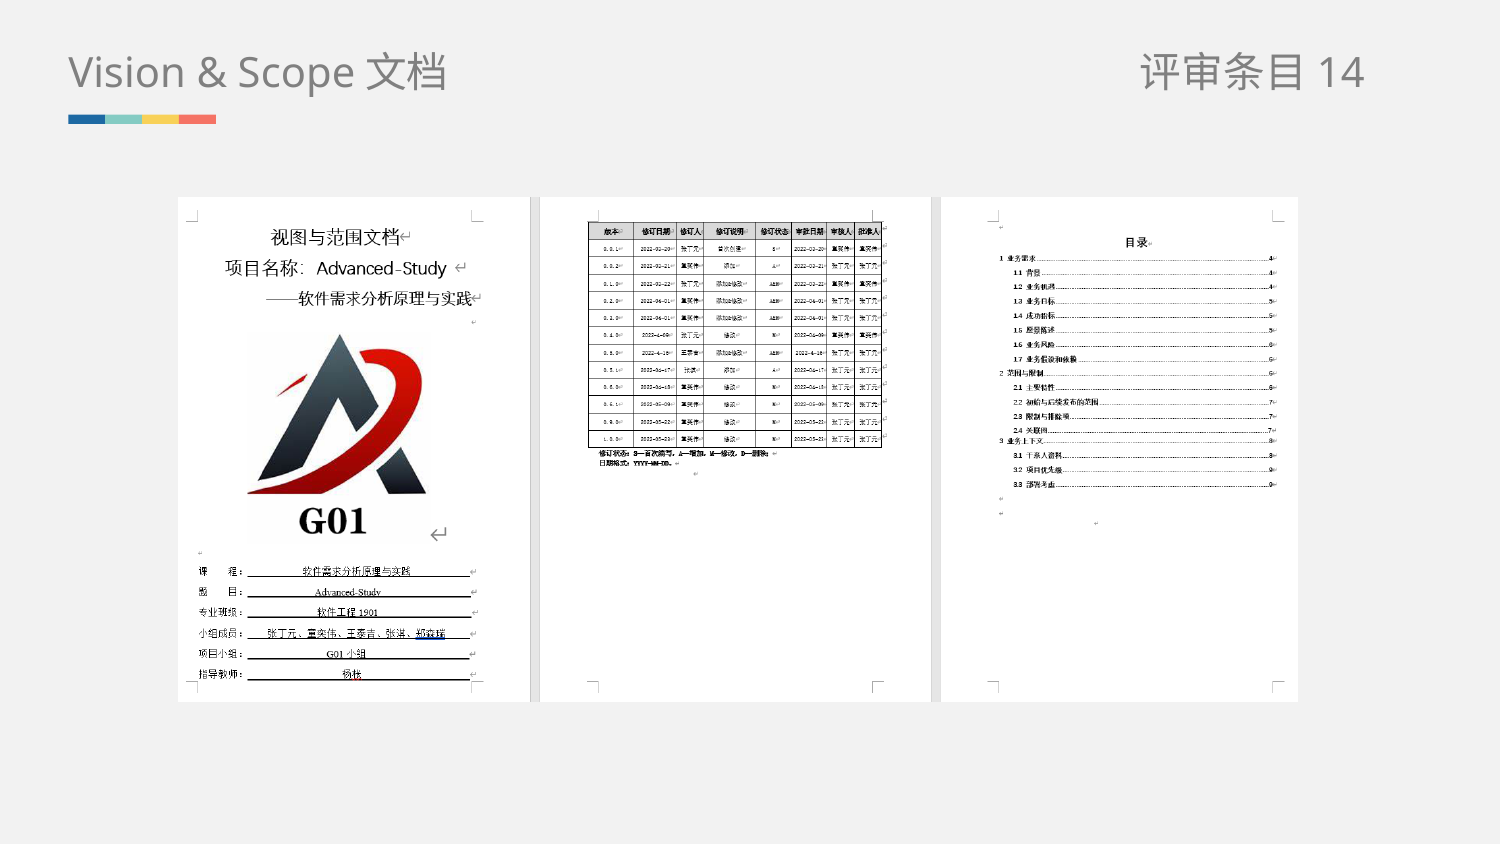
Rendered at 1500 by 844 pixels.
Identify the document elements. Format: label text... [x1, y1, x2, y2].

picture [178, 197, 1298, 702]
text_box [68, 114, 217, 125]
text_box Vision & Scope文档 [68, 45, 524, 96]
text_box 评审条目14 [1139, 45, 1500, 96]
